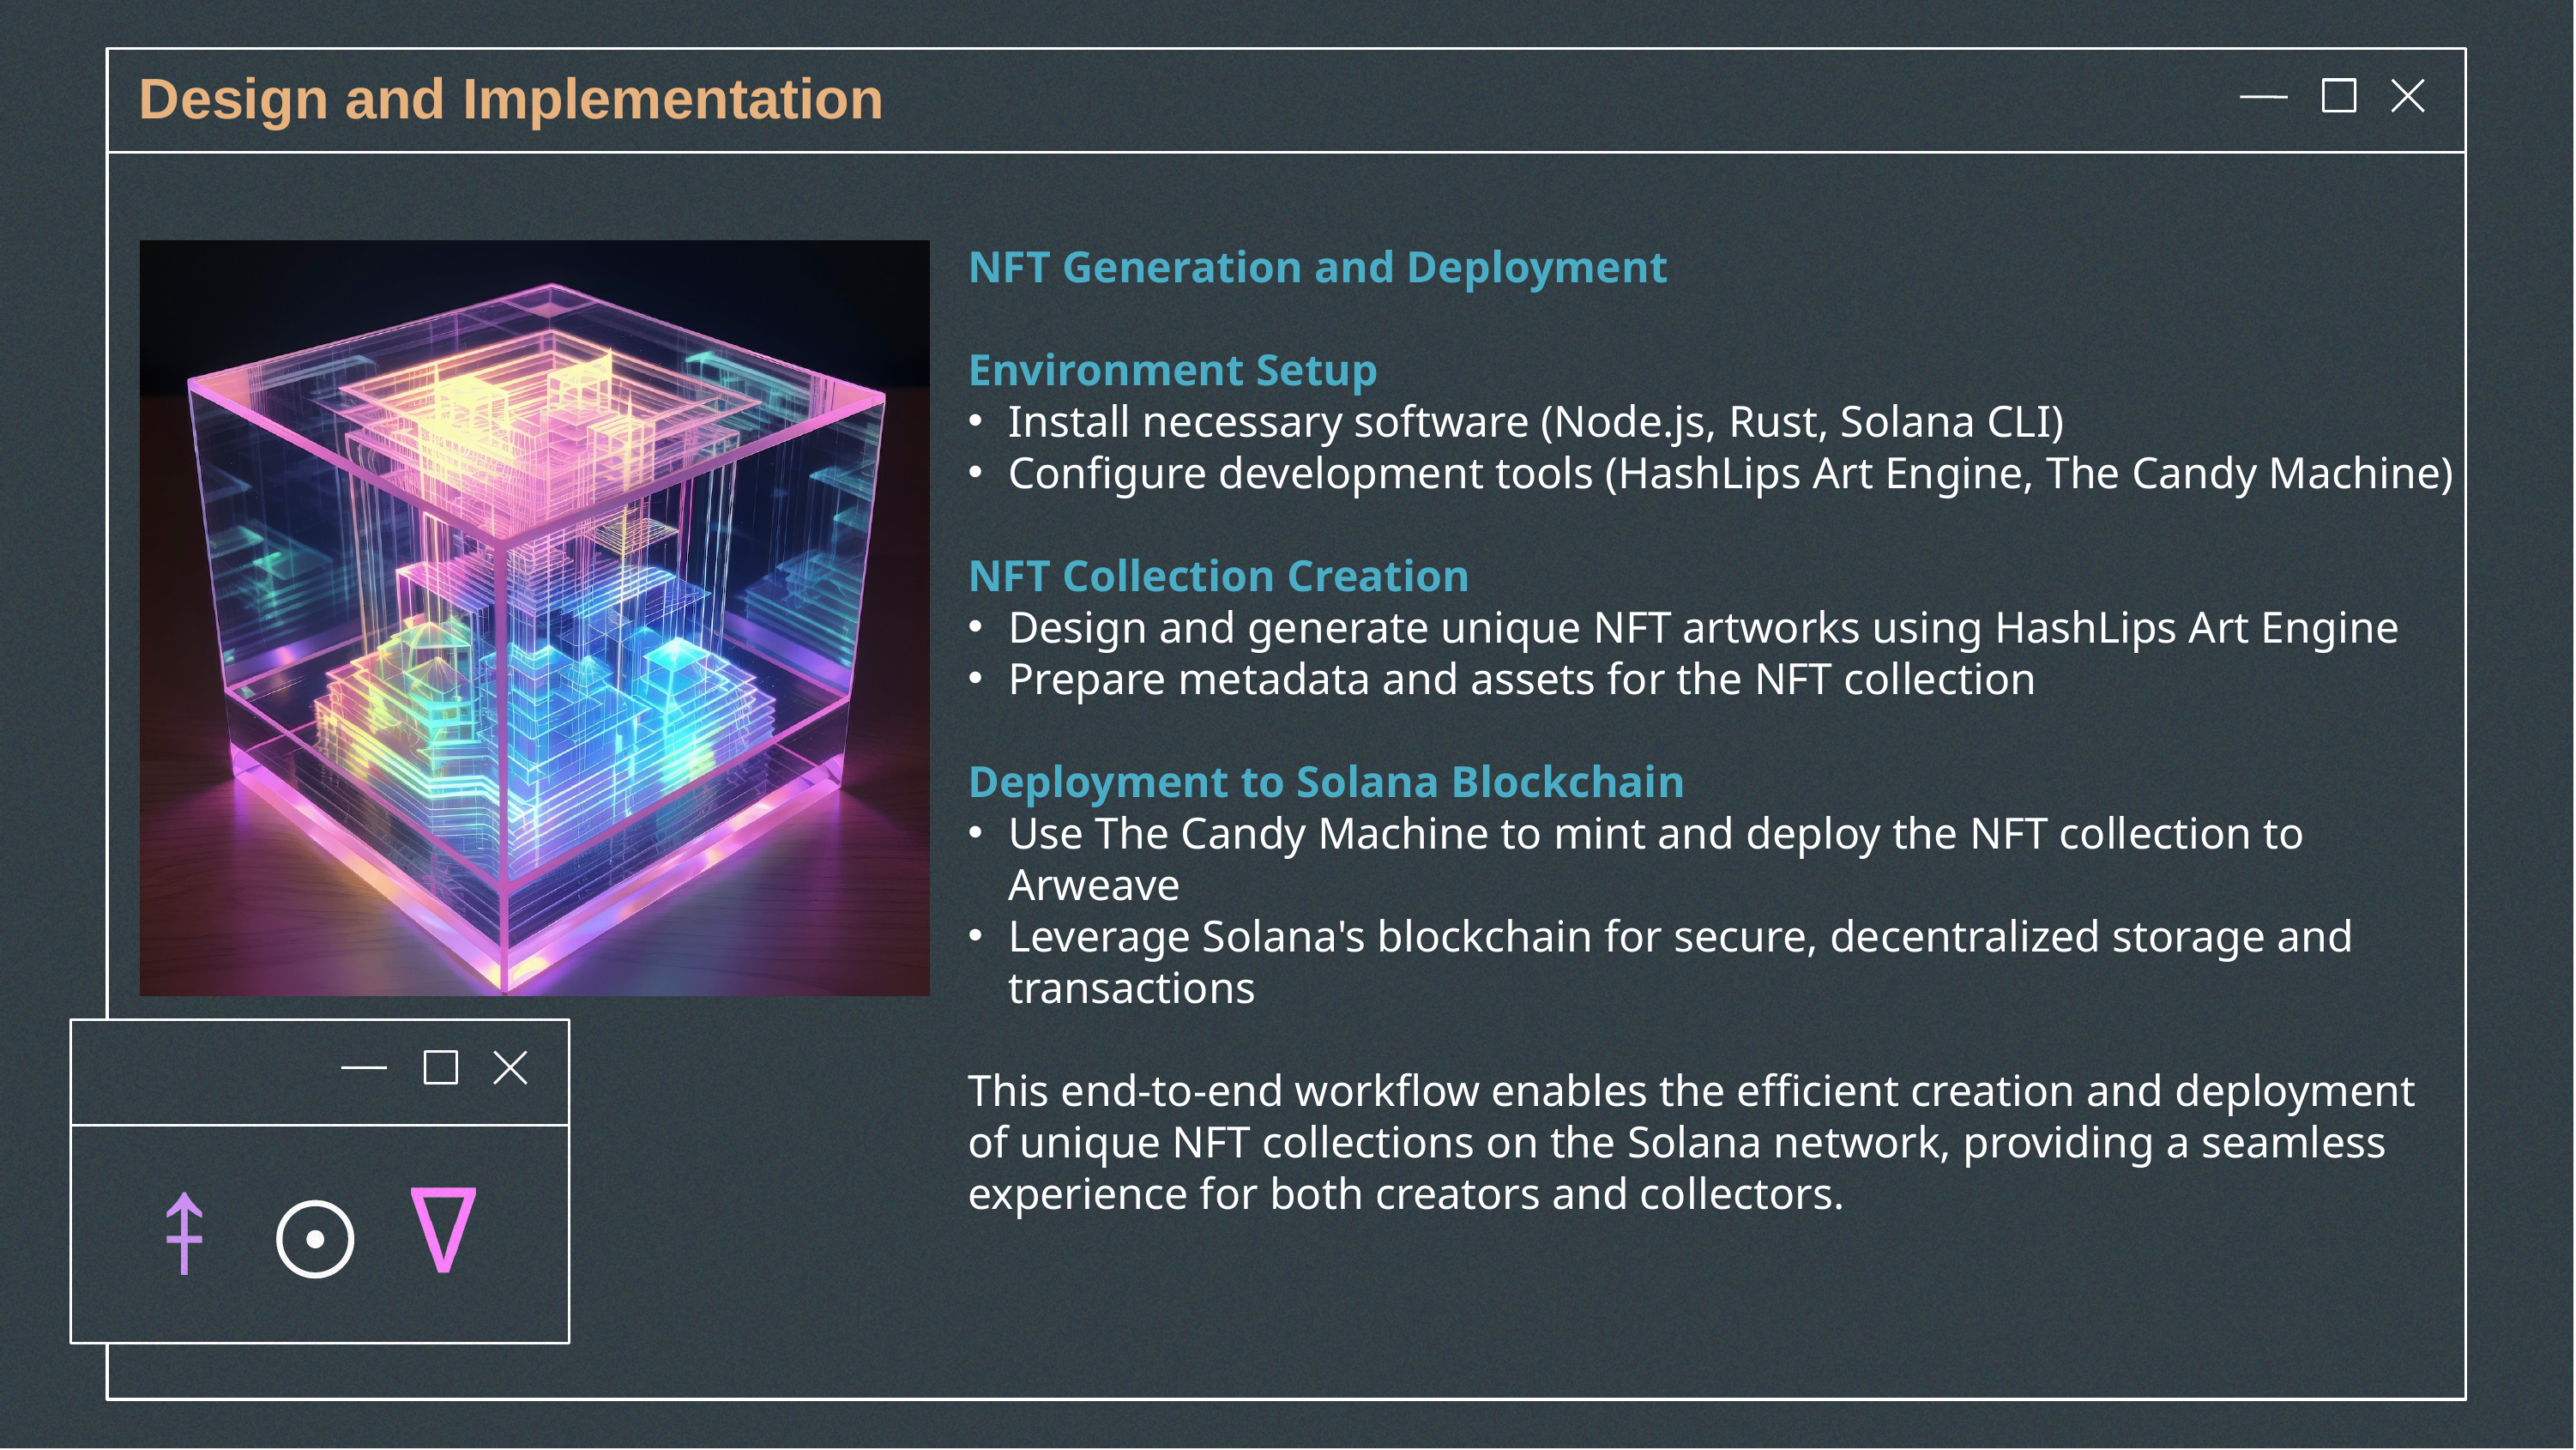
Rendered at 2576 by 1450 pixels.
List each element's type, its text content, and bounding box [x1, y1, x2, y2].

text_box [69, 240, 930, 1345]
text_box NFT Generation and Deployment Environment Setup Install necessary software (Node.js, Rust, Solana CLI) Configure development tools (HashLips Art Engine, The Candy Machine) NFT Collection Creation Design and generate unique NFT artworks using HashLips Art Engine Prepare metadata and assets for the NFT collection Deployment to Solana Blockchain Use The Candy Machine to mint and deploy the NFT collection to Arweave Leverage Solana's blockchain for secure, decentralized storage and transactions This end-to-end workflow enables the efficient creation and deployment of unique NFT collections on the Solana network, providing a seamless experience for both creators and collectors. [955, 233, 2467, 1224]
picture [0, 0, 2573, 1448]
title Design and Implementation [136, 59, 1046, 304]
